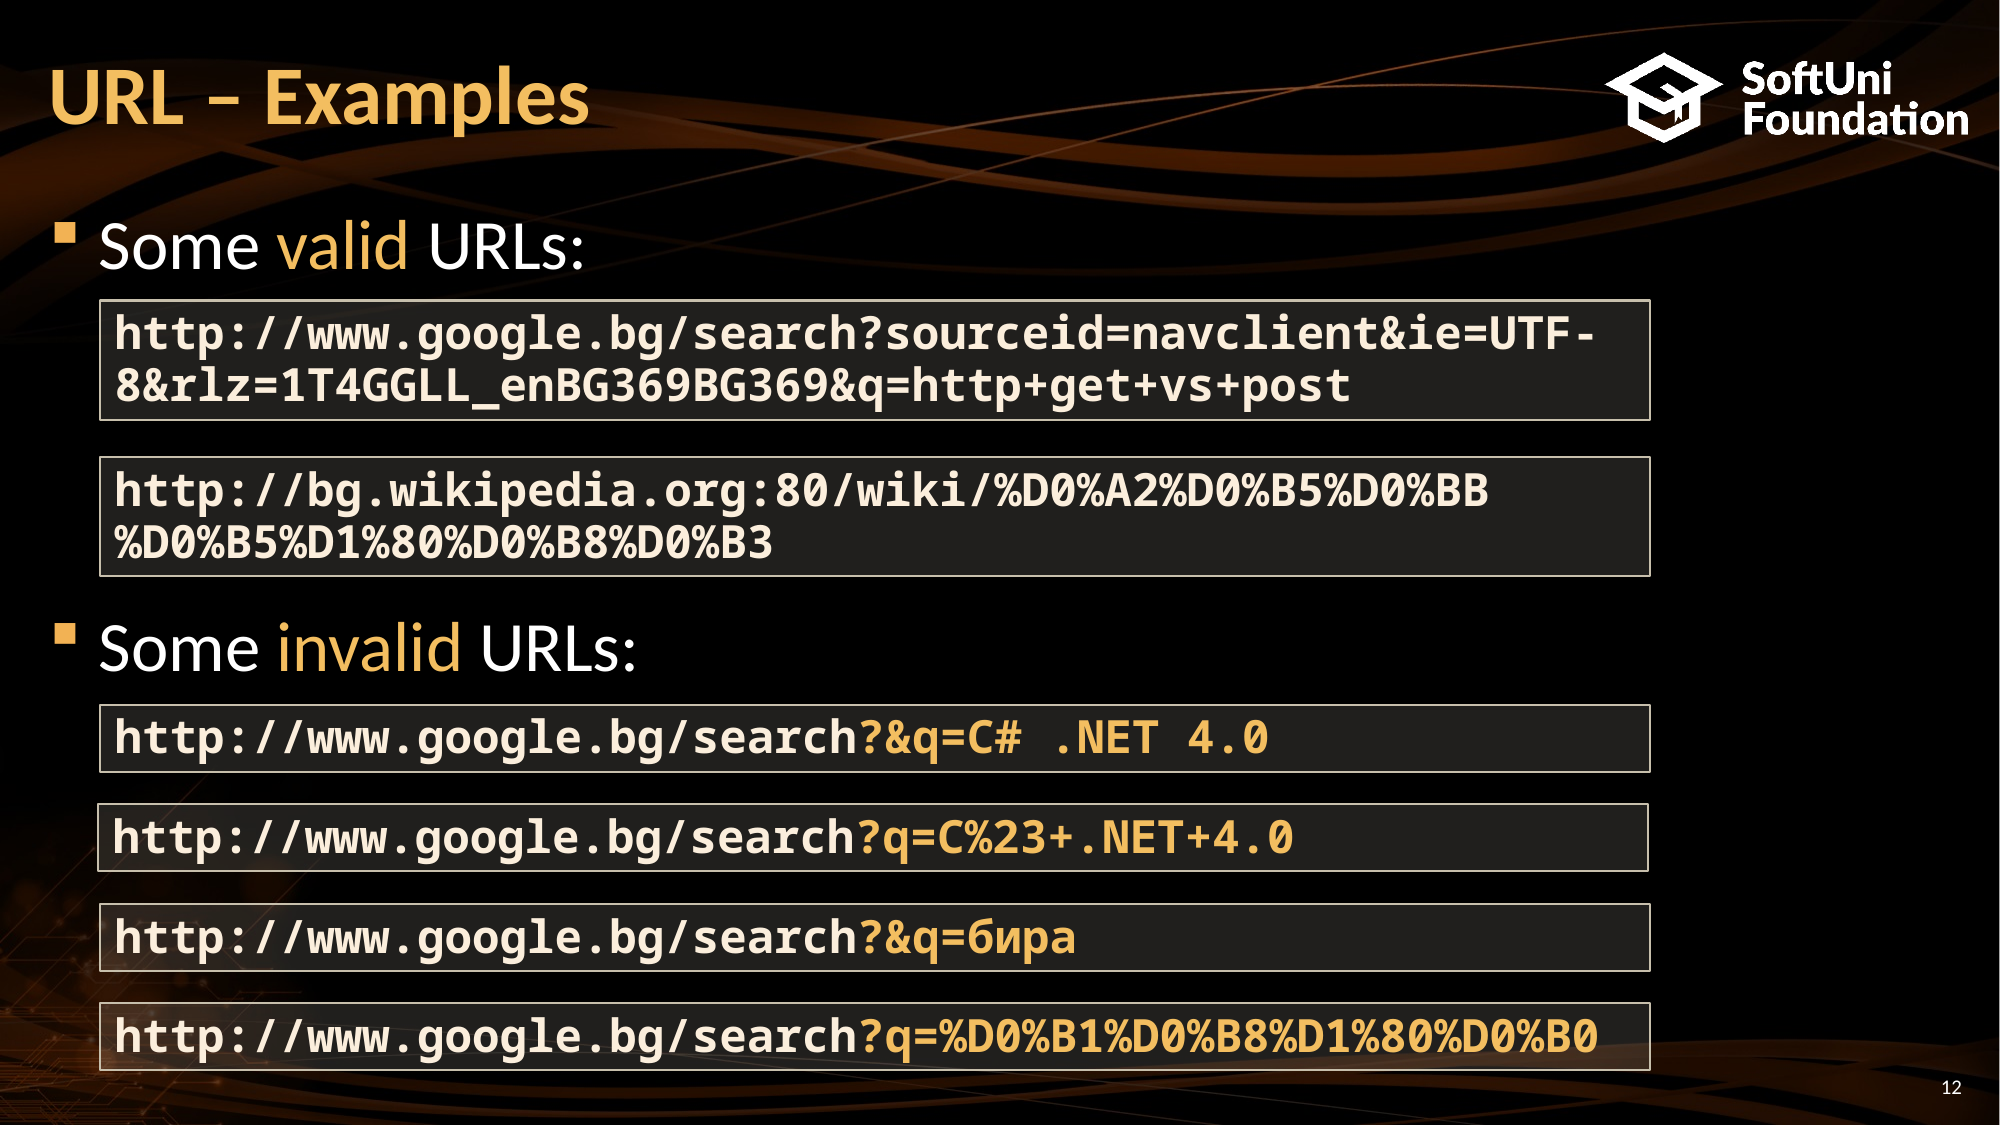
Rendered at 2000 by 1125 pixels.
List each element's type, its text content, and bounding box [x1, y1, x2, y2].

text_box http://www.google.bg/search?q=C%23+.NET+4.0 [97, 804, 1648, 872]
text_box http://www.google.bg/search?q=%D0%B1%D0%B8%D1%80%D0%B0 [99, 1003, 1650, 1071]
list Some valid URLs: Some invalid URLs: [31, 188, 1968, 1103]
picture [0, 0, 2000, 1125]
text_box http://www.google.bg/search?&q=C# .NET 4.0 [99, 704, 1650, 772]
text_box http://www.google.bg/search?sourceid=navclient&ie=UTF-8&rlz=1T4GGLL_enBG369BG369&q=http+get+vs+post [99, 300, 1650, 420]
text_box http://bg.wikipedia.org:80/wiki/%D0%A2%D0%B5%D0%BB%D0%B5%D1%80%D0%B8%D0%B3 [99, 456, 1650, 577]
text_box http://www.google.bg/search?&q=бира [99, 903, 1650, 971]
title URL – Examples [30, 6, 1602, 189]
